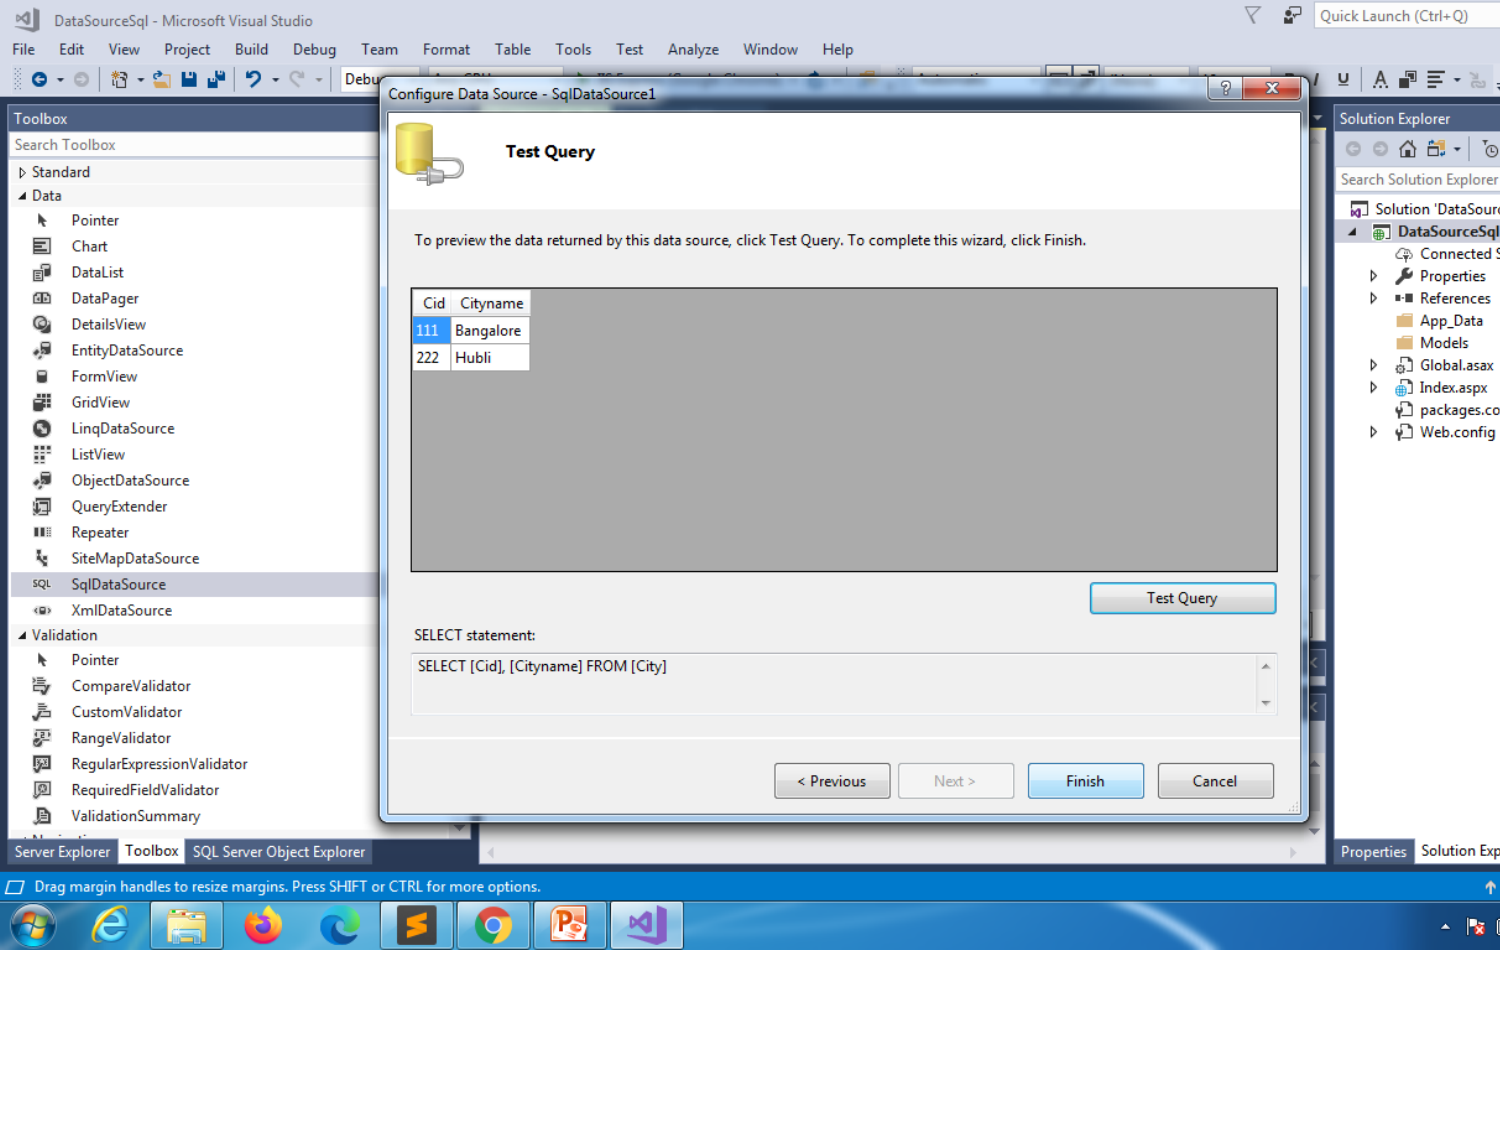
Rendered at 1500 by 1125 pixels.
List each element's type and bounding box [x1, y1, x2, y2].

picture [0, 0, 1500, 951]
